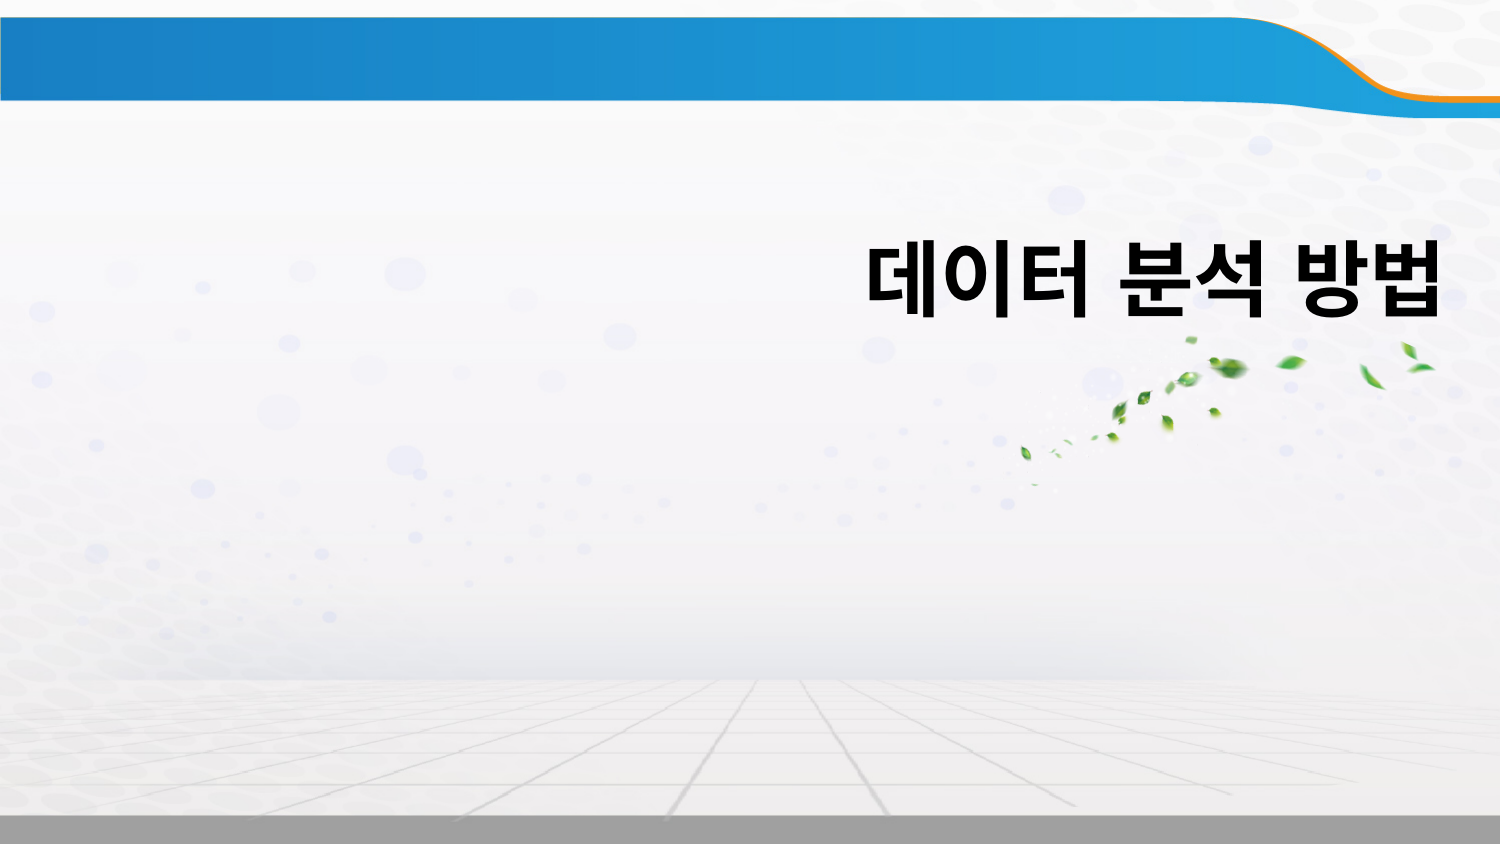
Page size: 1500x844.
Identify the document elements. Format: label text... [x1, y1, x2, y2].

text_box 데이터 분석 방법 [849, 220, 1462, 335]
picture [0, 0, 1500, 844]
